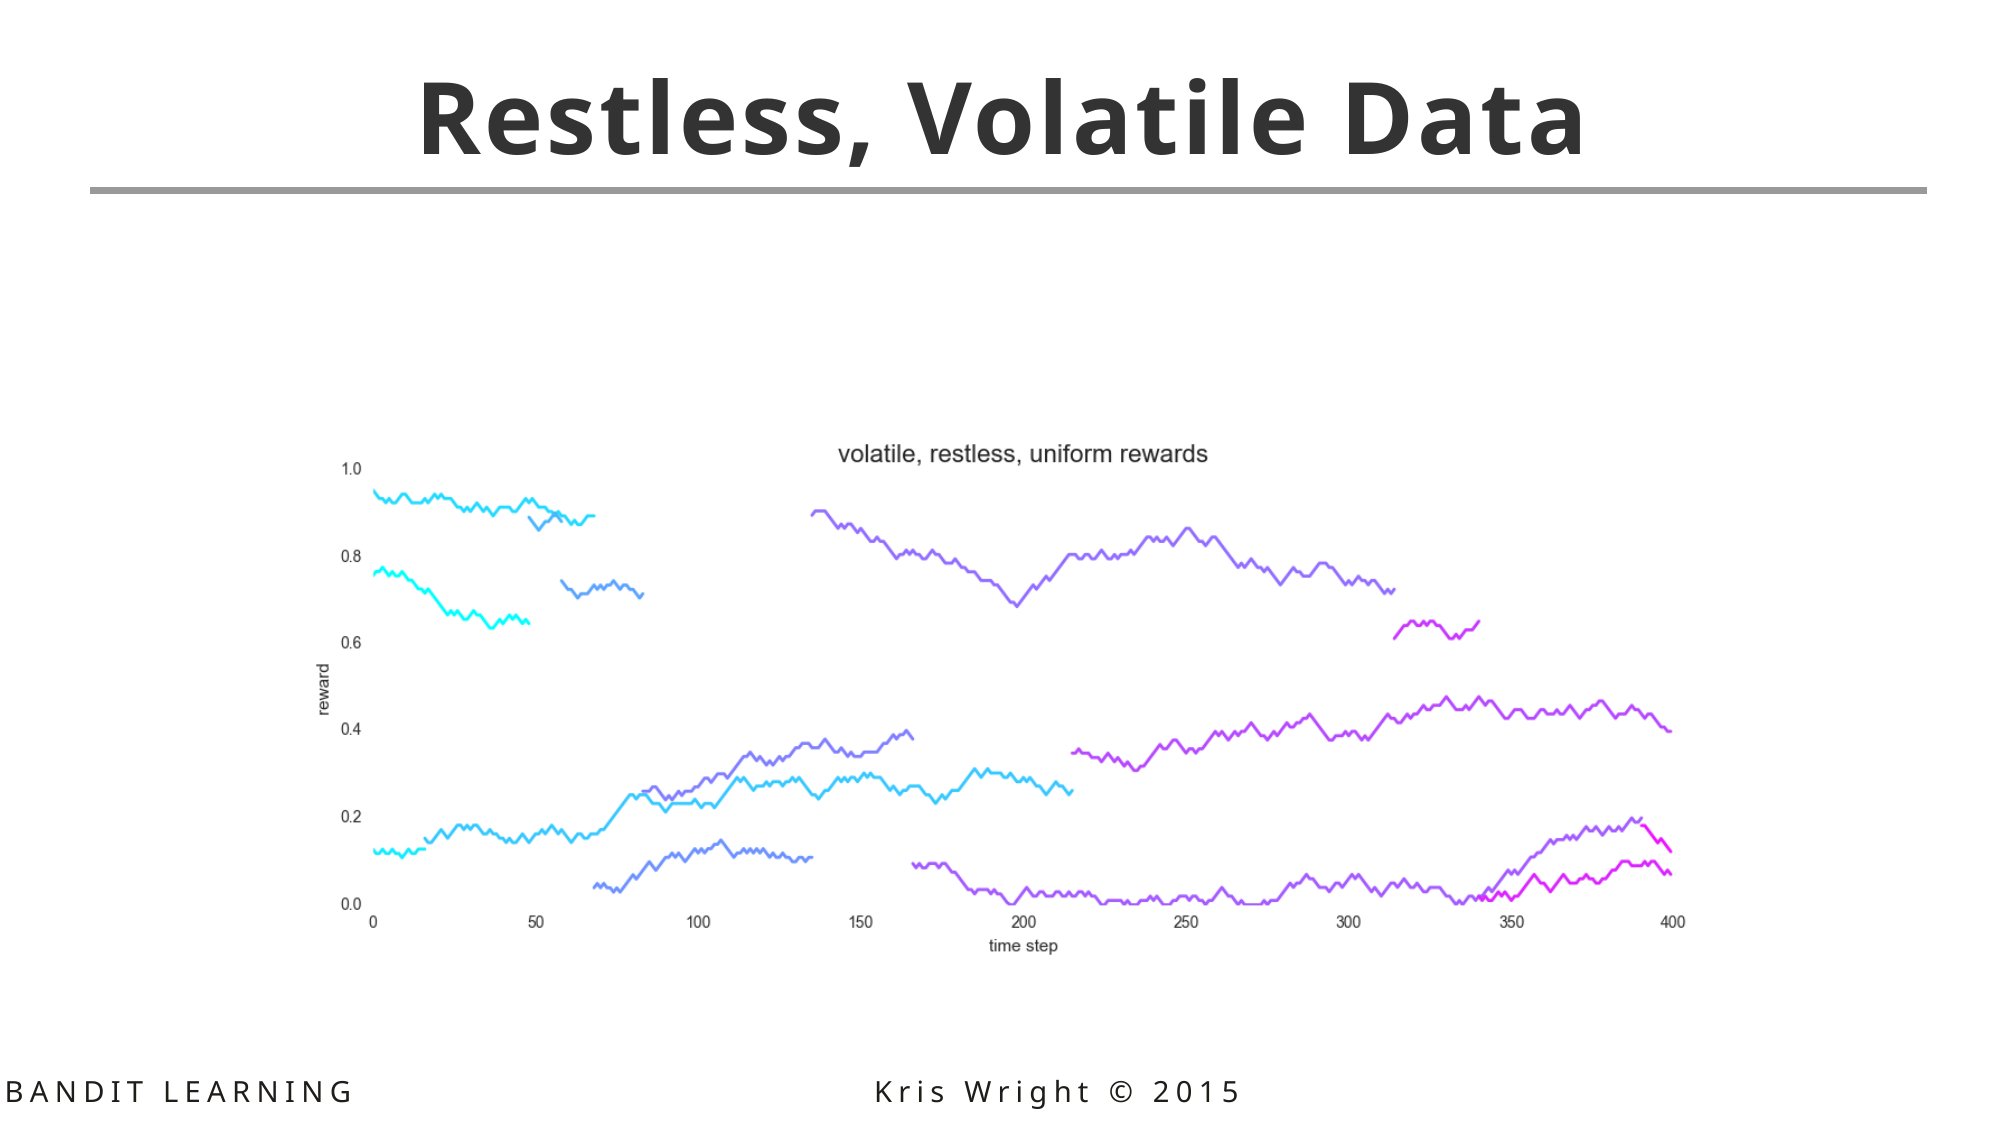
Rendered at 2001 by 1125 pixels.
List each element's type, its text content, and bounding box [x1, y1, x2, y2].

title Restless, Volatile Data [113, 39, 1892, 179]
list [163, 414, 1843, 975]
